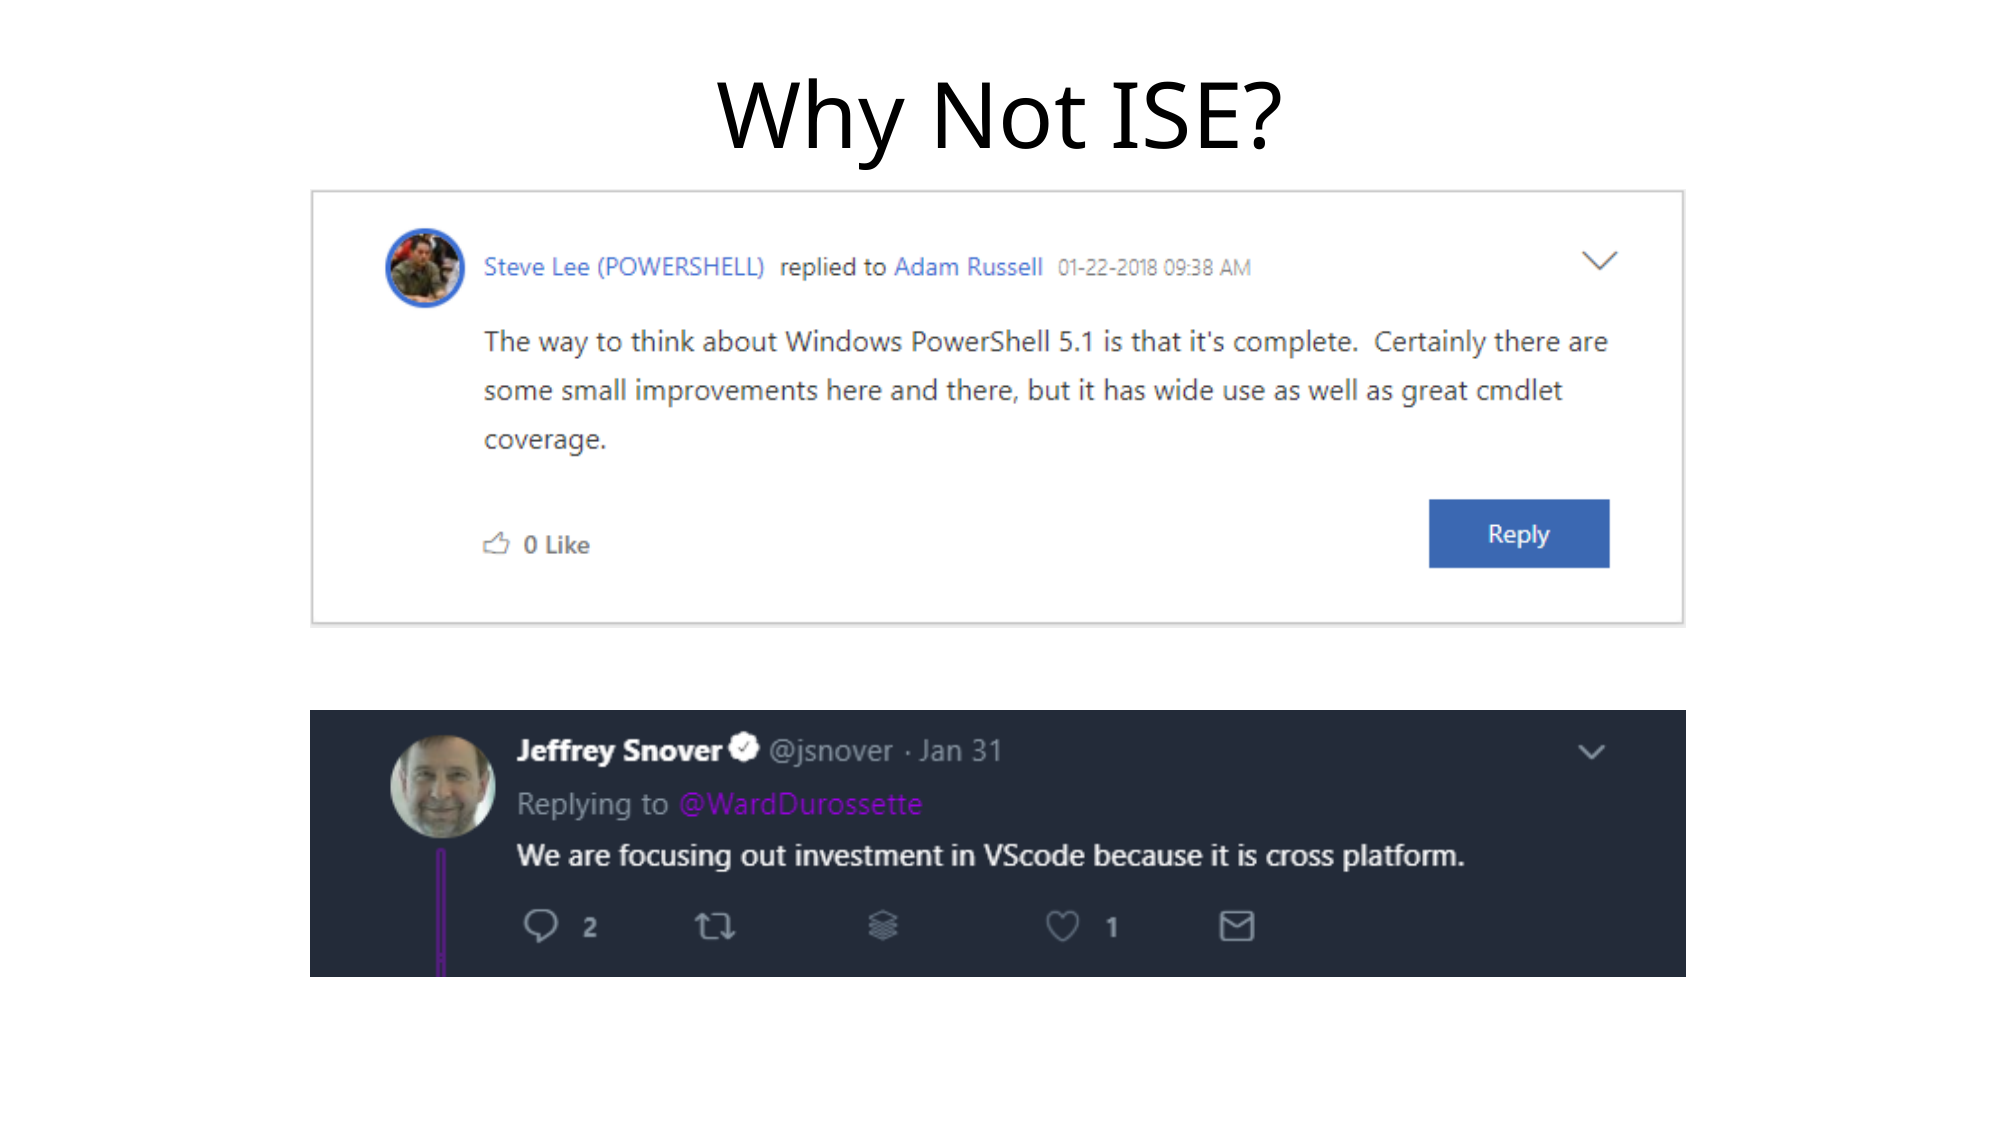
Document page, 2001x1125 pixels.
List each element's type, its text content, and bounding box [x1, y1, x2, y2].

picture [310, 189, 1686, 628]
picture [310, 710, 1686, 977]
title Why Not ISE? [137, 10, 1863, 229]
